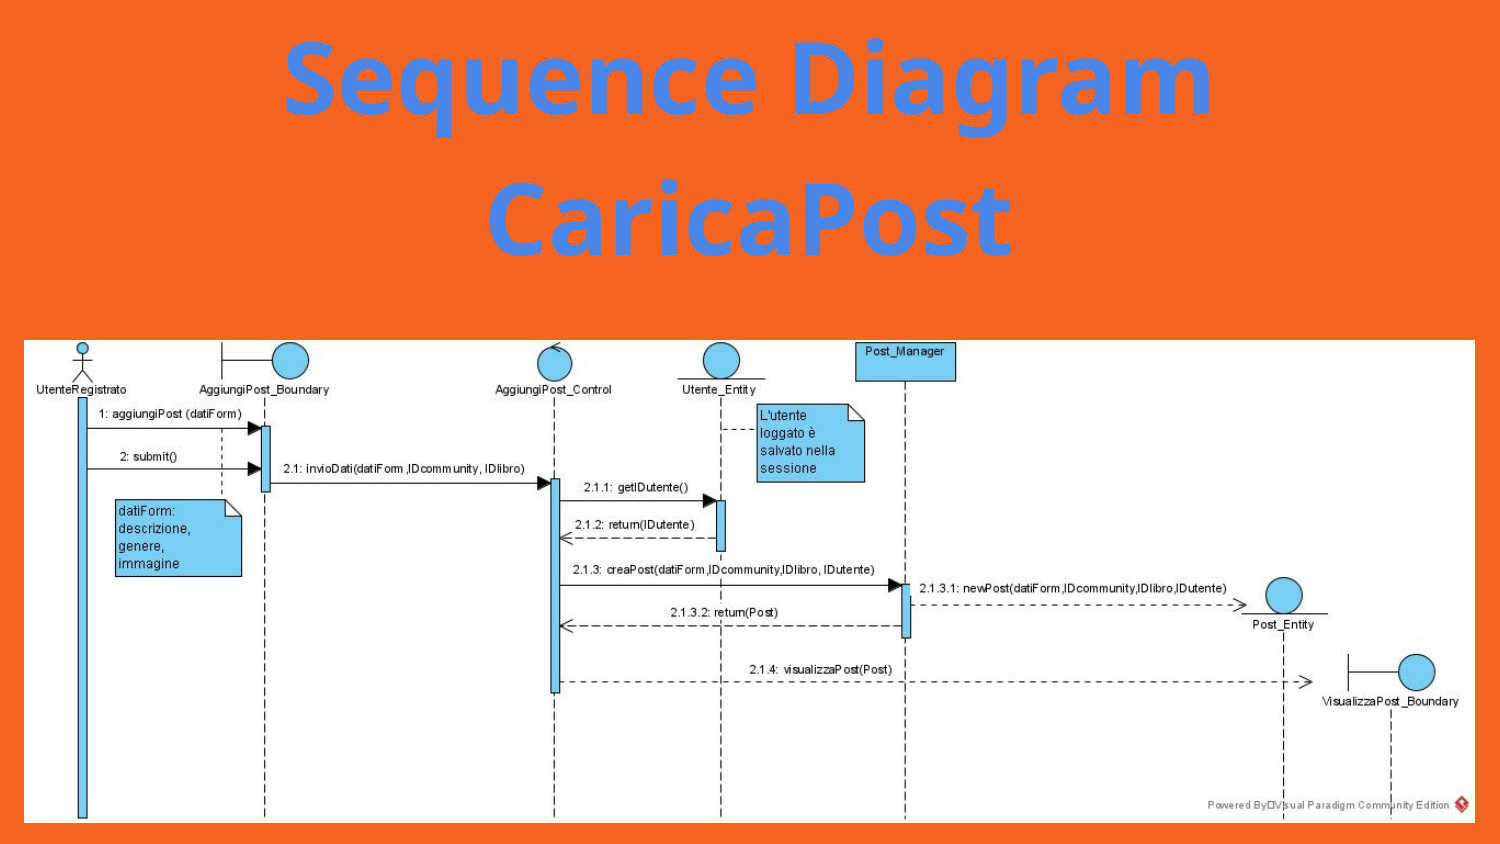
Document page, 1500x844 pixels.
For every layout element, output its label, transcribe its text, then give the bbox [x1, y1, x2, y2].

picture [24, 340, 1476, 824]
text_box Sequence Diagram CaricaPost [0, 0, 1500, 291]
